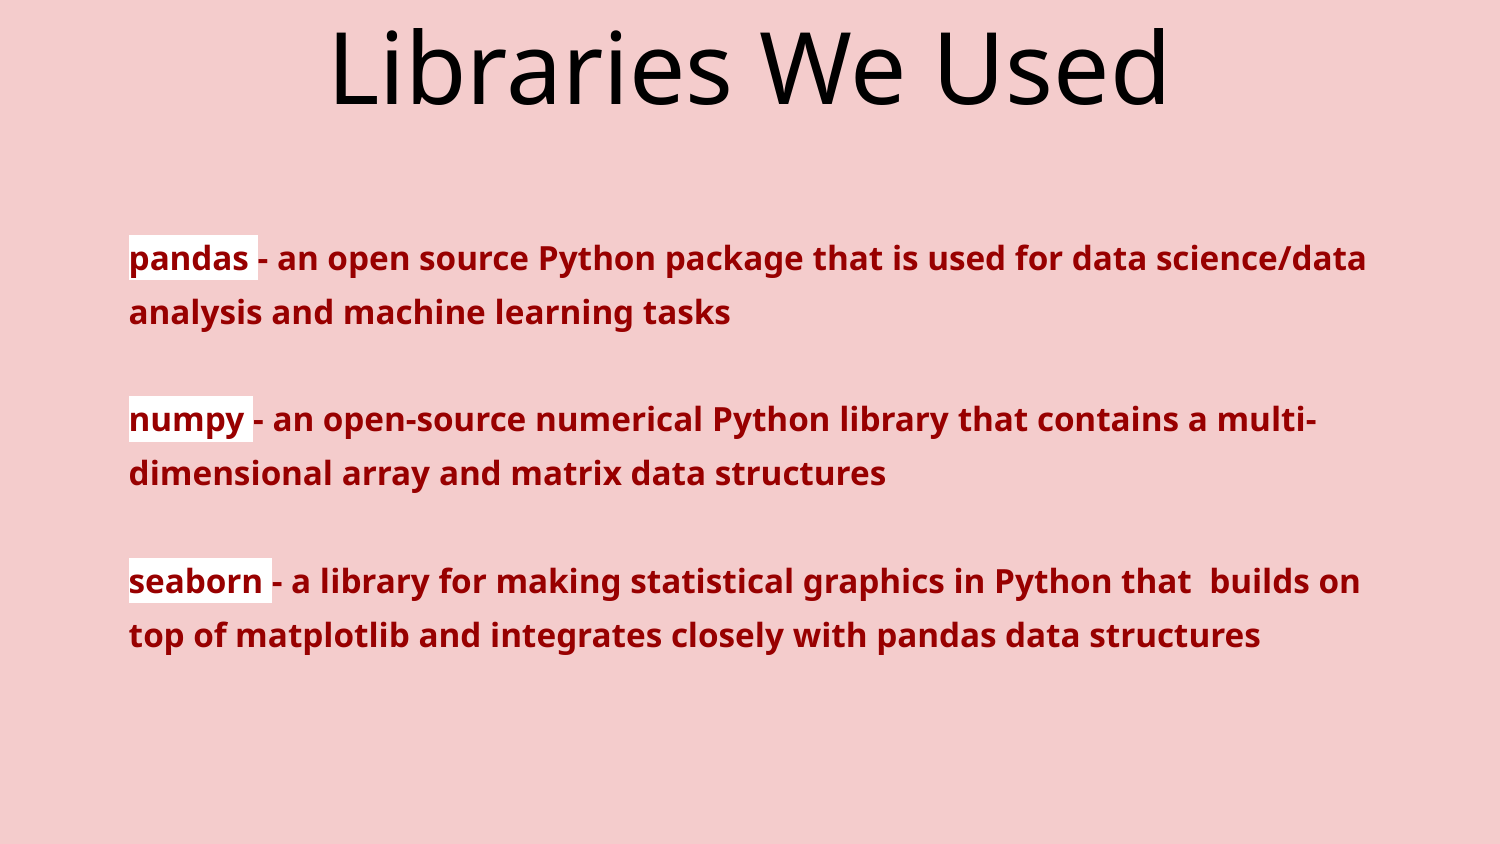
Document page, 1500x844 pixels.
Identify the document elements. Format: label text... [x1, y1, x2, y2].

text_box pandas - an open source Python package that is used for data science/data analysis and machine learning tasks numpy - an open-source numerical Python library that contains a multi-dimensional array and matrix data structures seaborn - a library for making statistical graphics in Python that builds on top of matplotlib and integrates closely with pandas data structures [113, 208, 1387, 704]
title Libraries We Used [0, 0, 1500, 371]
